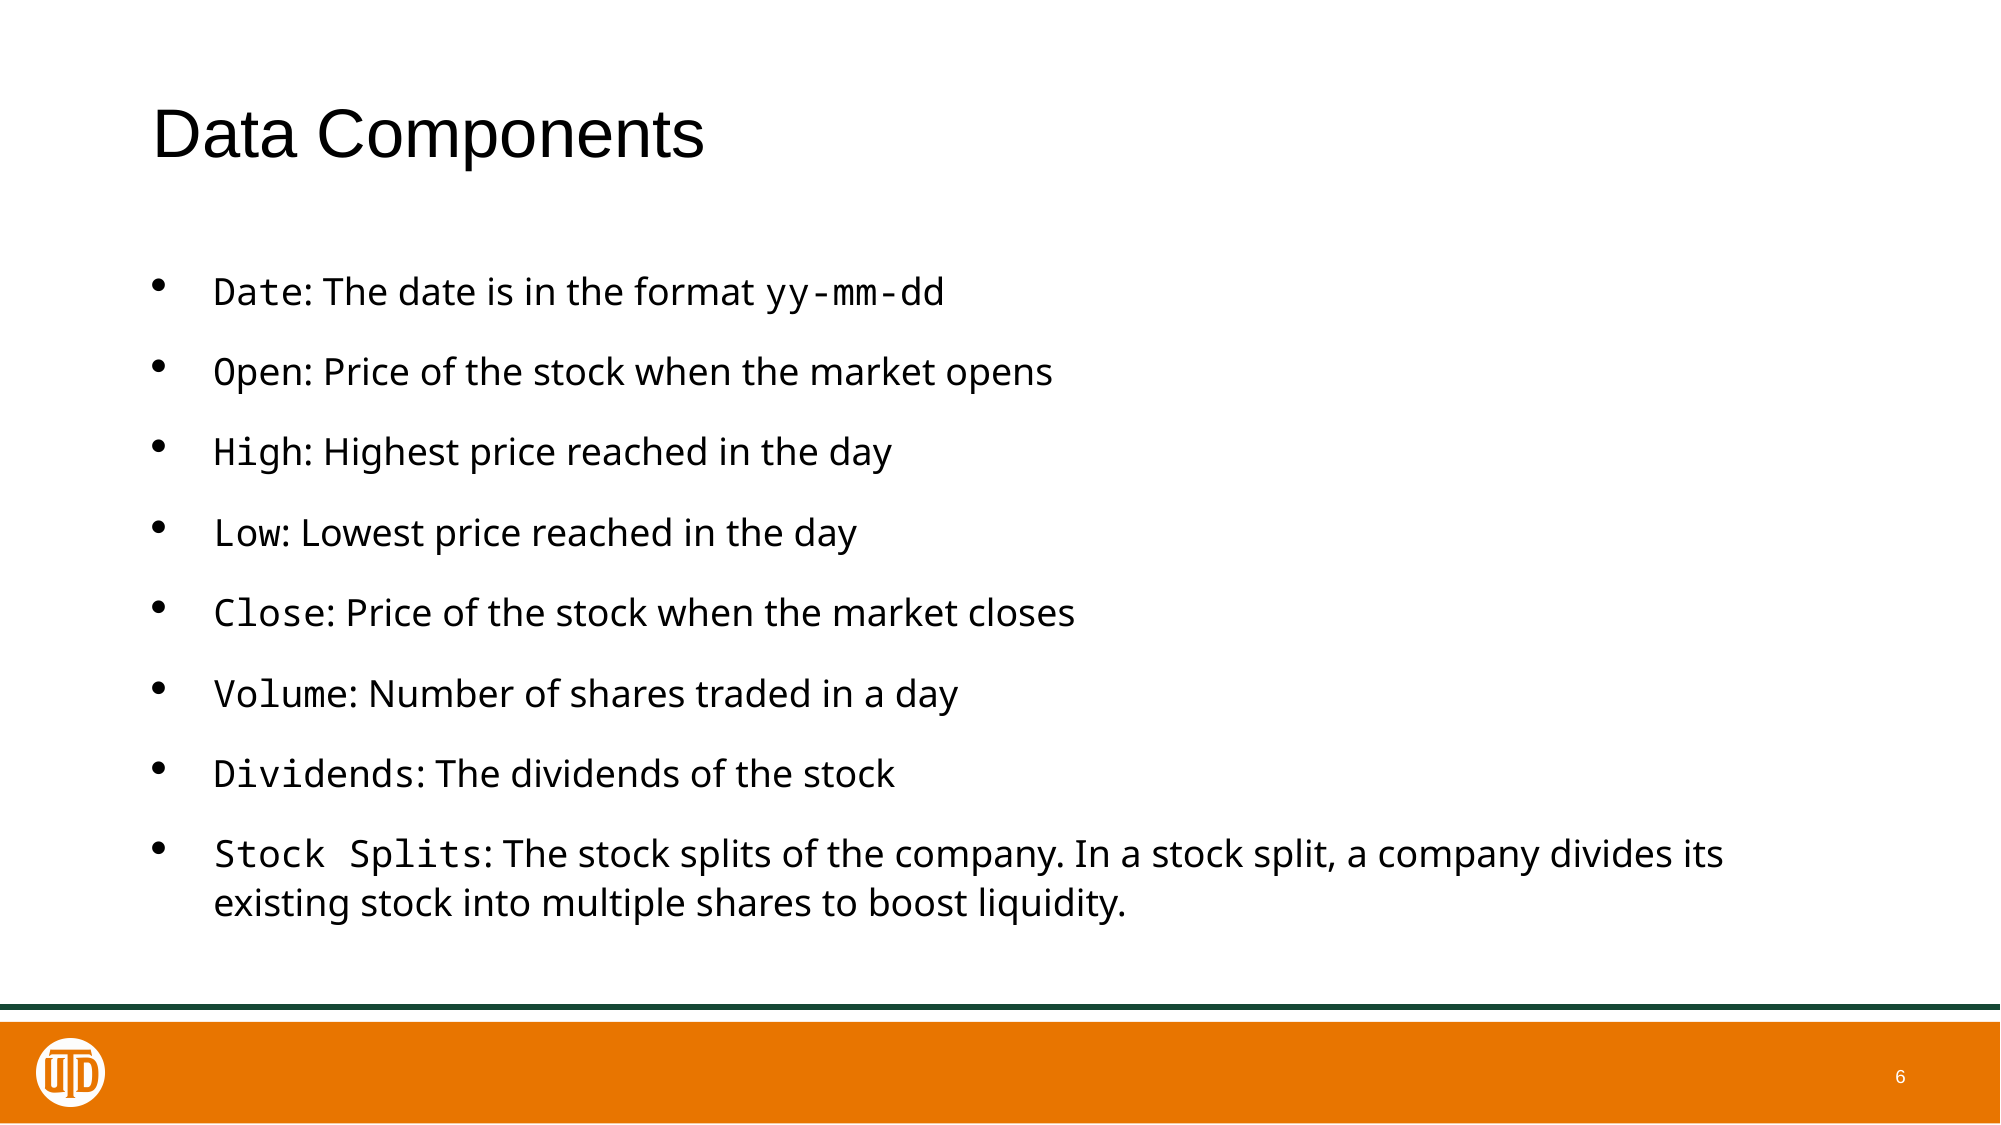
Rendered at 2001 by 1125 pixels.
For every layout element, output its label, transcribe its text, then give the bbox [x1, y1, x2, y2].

list Date: The date is in the format yy-mm-dd Open: Price of the stock when the market opens High: Highest price reached in the day Low: Lowest price reached in the day Close: Price of the stock when the market closes Volume: Number of shares traded in a day Dividends: The dividends of the stock Stock Splits: The stock splits of the company. In a stock split, a company divides its existing stock into multiple shares to boost liquidity. [137, 256, 1863, 948]
slide_number 6 [1862, 1059, 1921, 1092]
title Data Components [137, 40, 1863, 231]
picture [31, 1033, 110, 1112]
